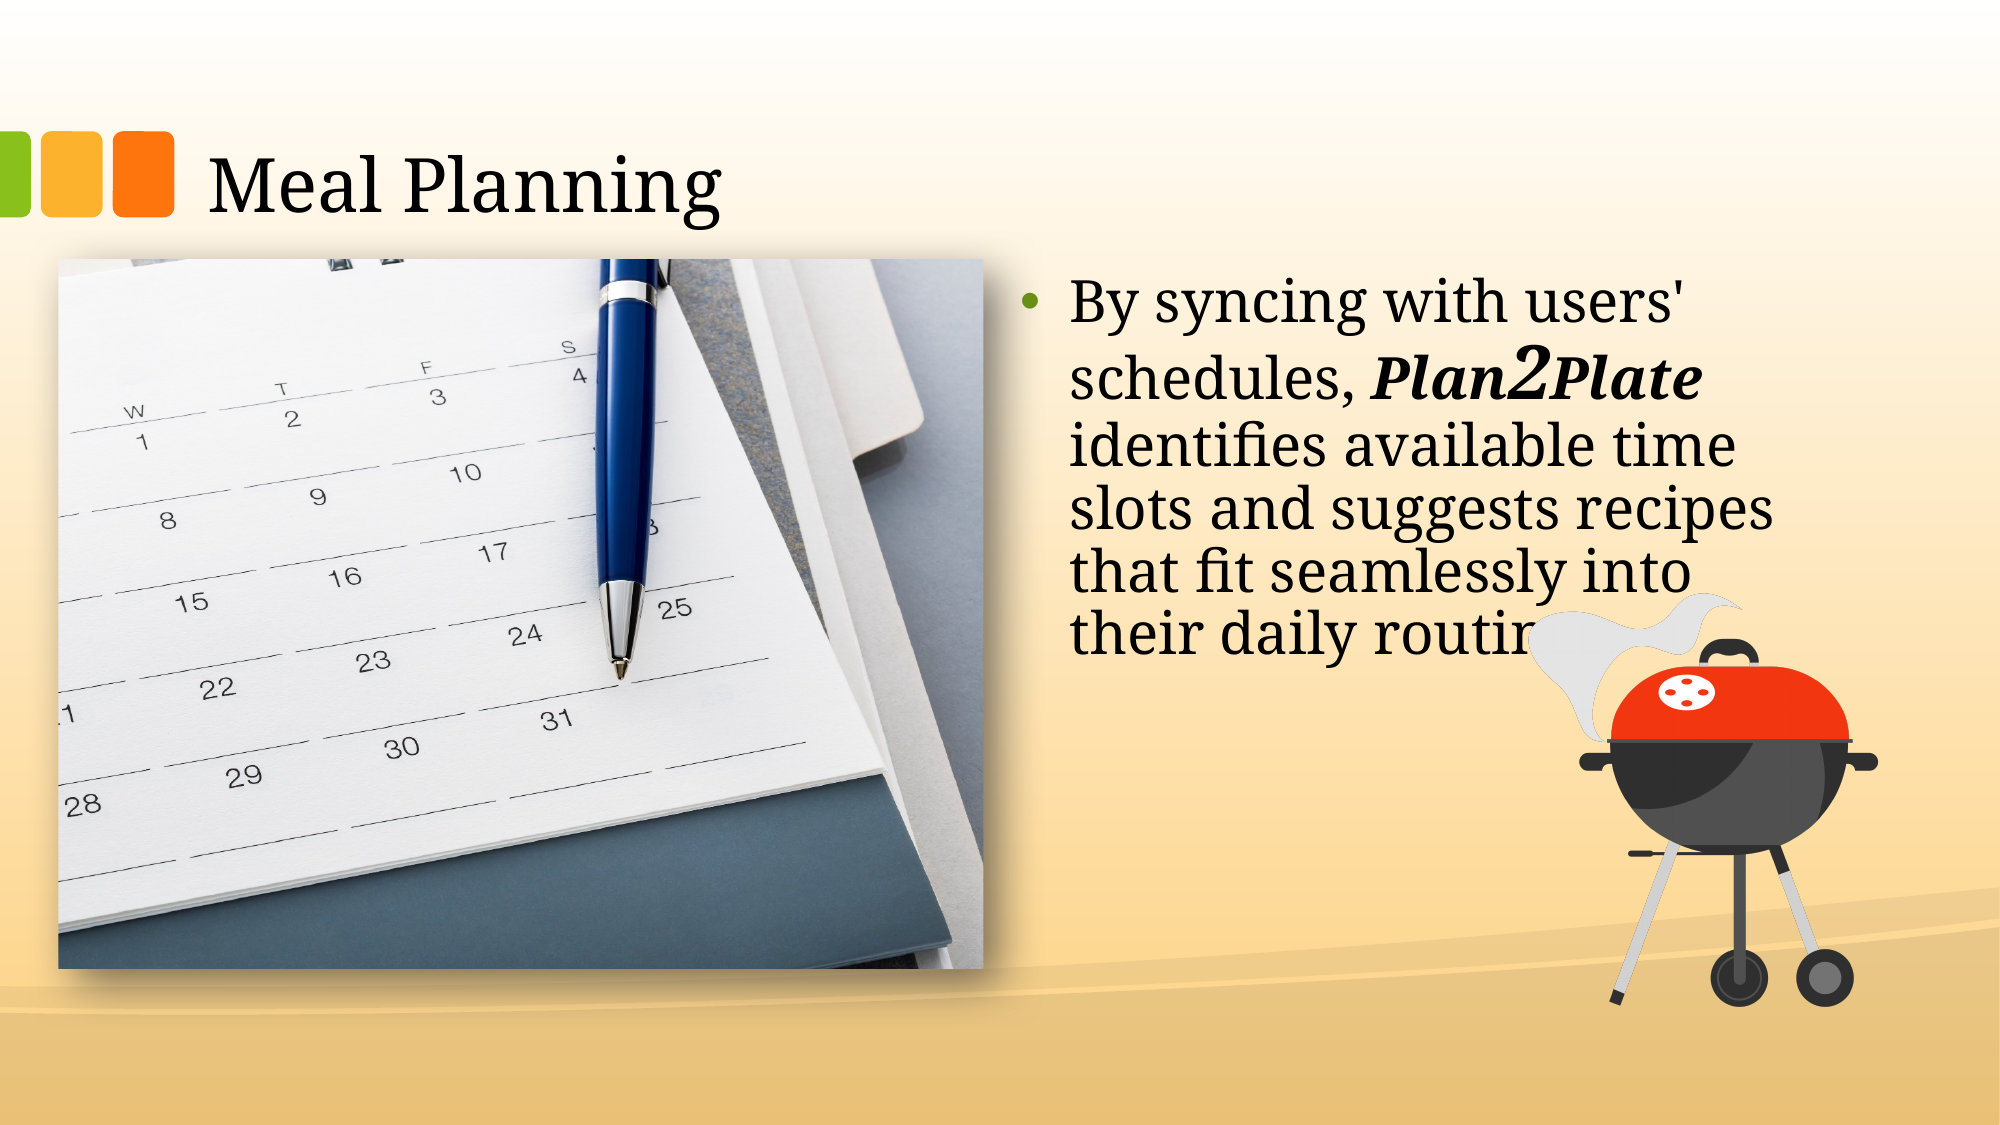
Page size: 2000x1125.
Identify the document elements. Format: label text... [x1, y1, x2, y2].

picture [58, 259, 984, 969]
picture [1464, 562, 1941, 1038]
list By syncing with users' schedules, Plan2Plate identifies available time slots and suggests recipes that fit seamlessly into their daily routines. [999, 262, 1800, 1013]
title Meal Planning [187, 24, 1787, 238]
